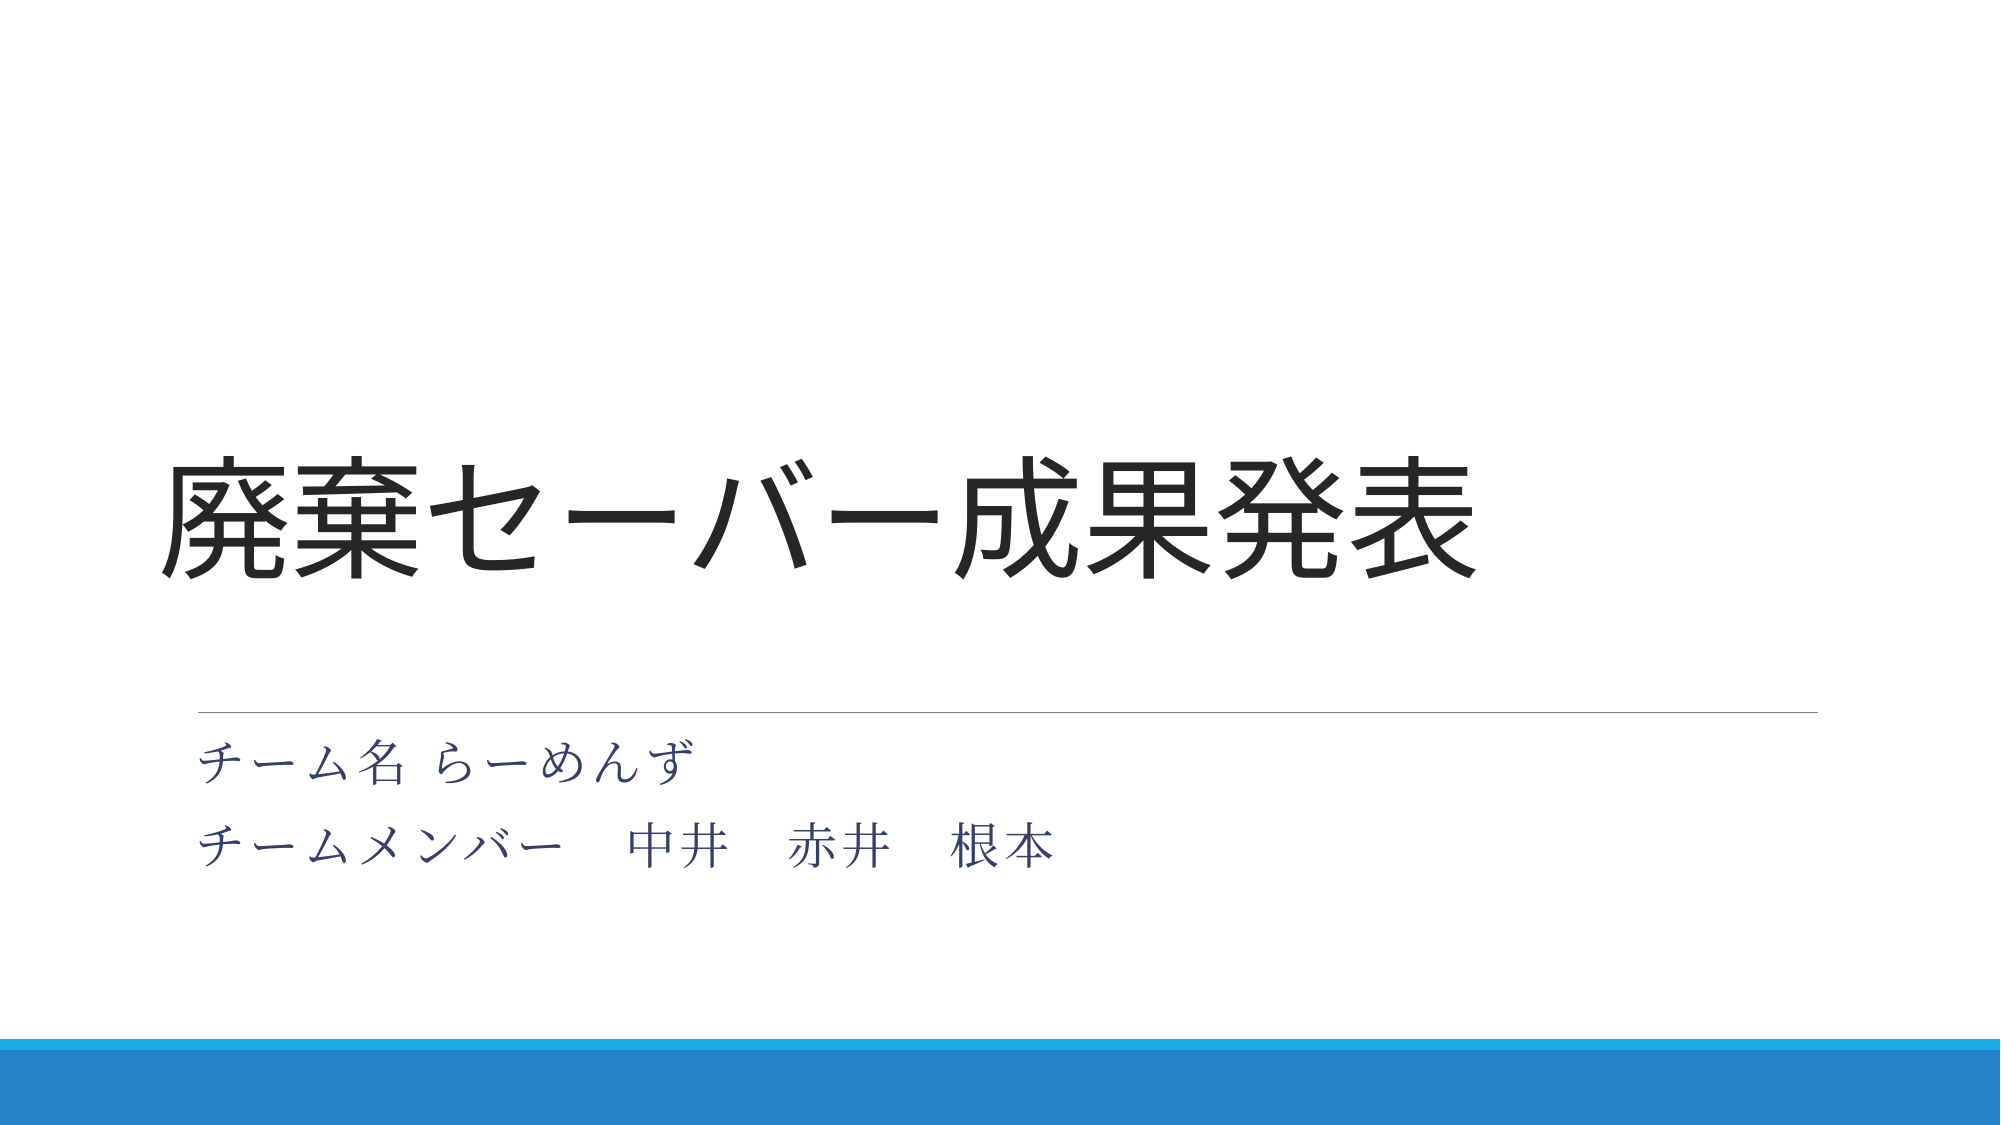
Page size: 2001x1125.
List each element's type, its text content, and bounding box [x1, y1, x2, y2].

title 廃棄セーバー成果発表 [143, 18, 1794, 604]
subtitle チーム名 らーめんず チームメンバー 中井 赤井 根本 [180, 730, 1831, 919]
